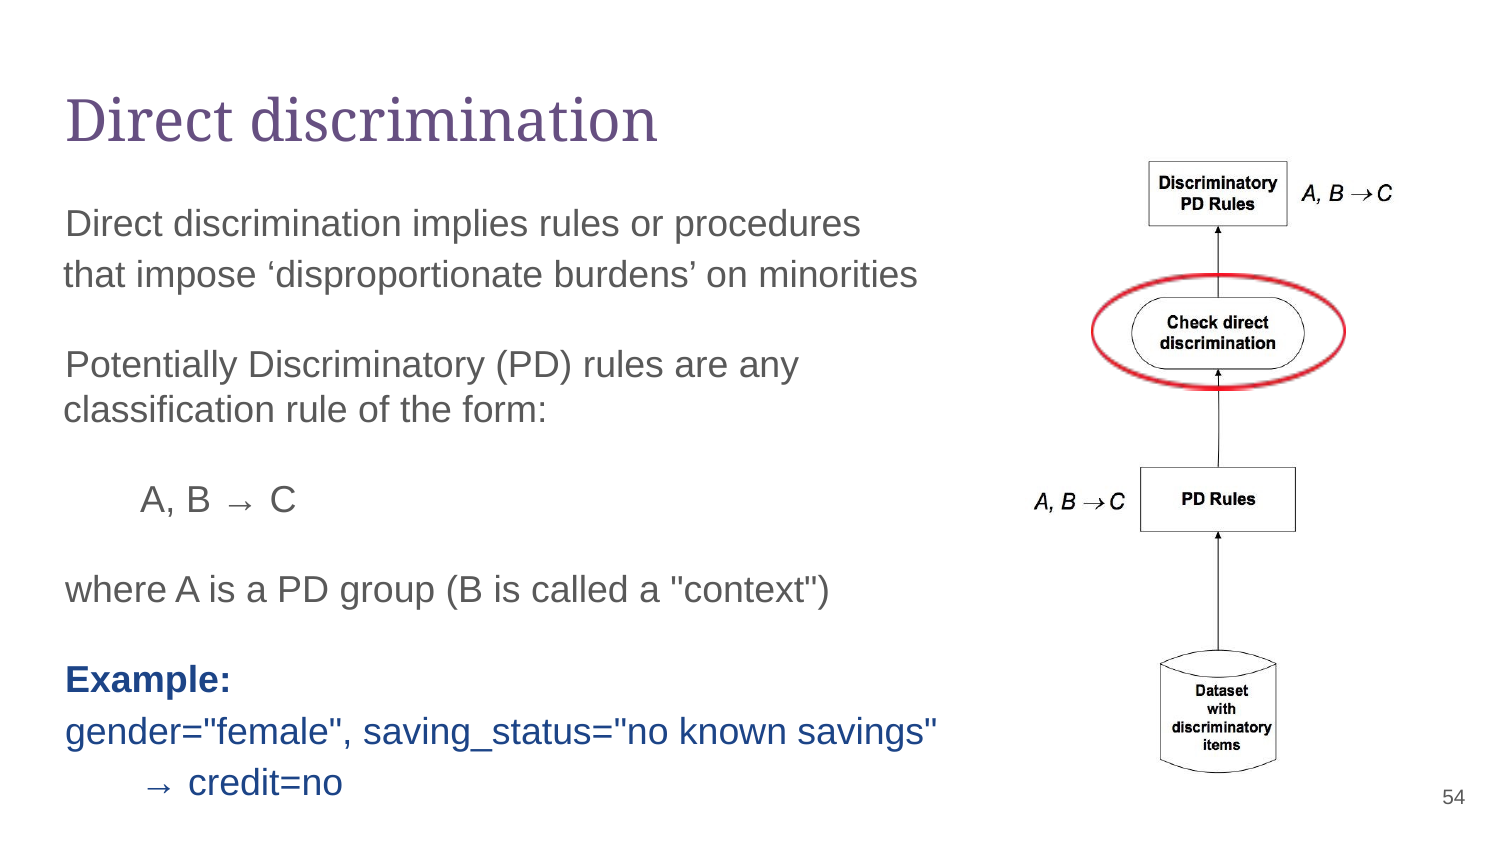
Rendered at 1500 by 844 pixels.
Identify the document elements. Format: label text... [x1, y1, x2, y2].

slide_number ‹#› [1426, 783, 1468, 806]
title Direct discrimination [63, 82, 1437, 163]
text_box [1025, 156, 1399, 774]
text_box Direct discrimination implies rules or procedures that impose ‘disproportionate burdens’ on minorities Potentially Discriminatory (PD) rules are any classification rule of the form: A, B → C where A is a PD group (B is called a "context") Example: gender="female", saving_status="no known savings" → credit=no [63, 192, 942, 778]
text_box [1091, 273, 1346, 392]
